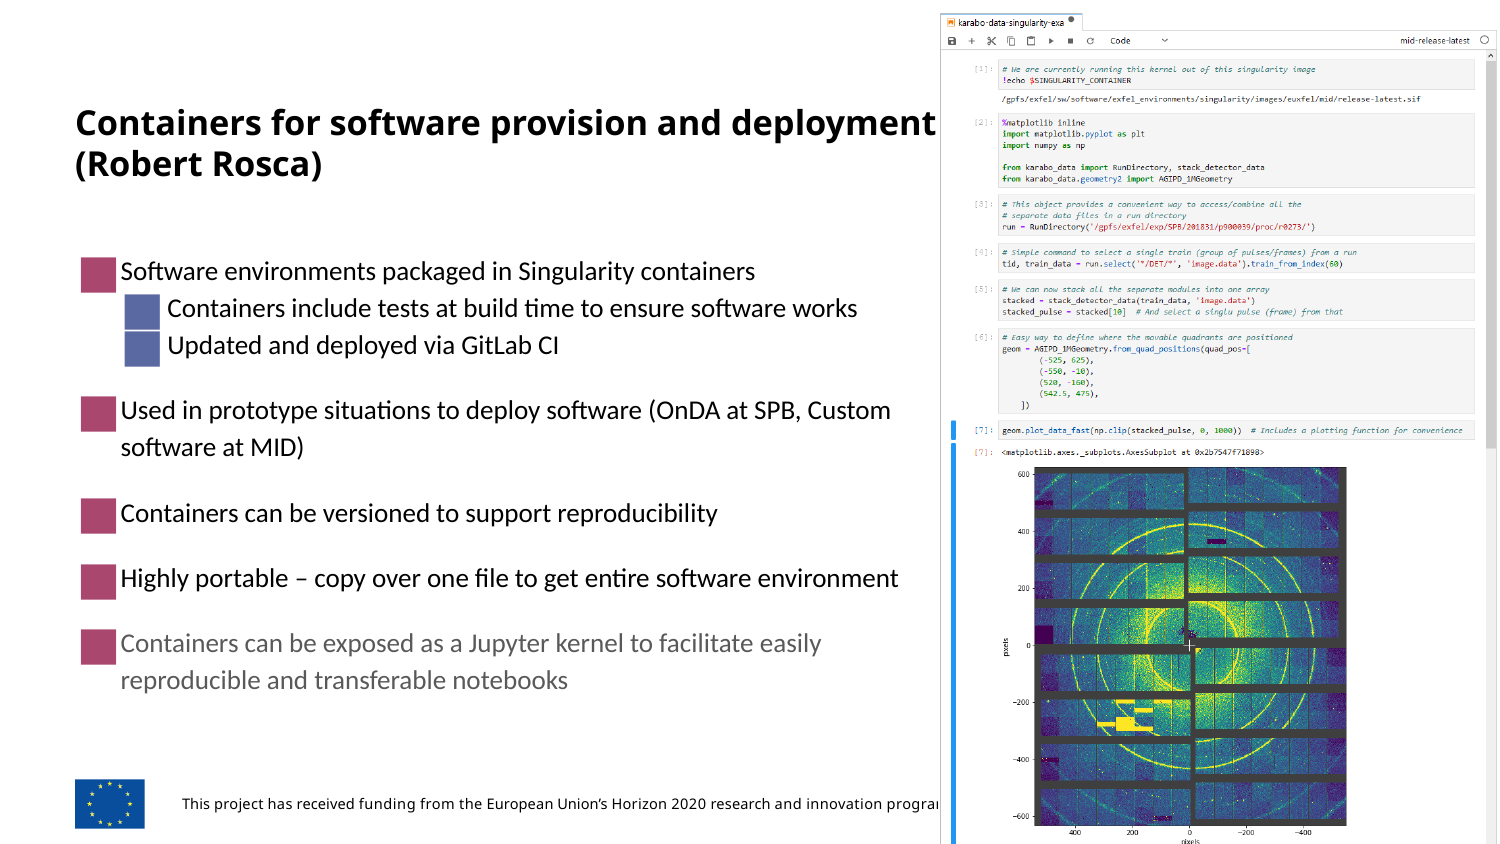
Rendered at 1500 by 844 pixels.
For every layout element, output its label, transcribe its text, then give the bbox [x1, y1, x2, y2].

list Software environments packaged in Singularity containers Containers include tests at build time to ensure software works Updated and deployed via GitLab CI Used in prototype situations to deploy software (OnDA at SPB, Custom software at MID) Containers can be versioned to support reproducibility Highly portable – copy over one file to get entire software environment Containers can be exposed as a Jupyter kernel to facilitate easily reproducible and transferable notebooks [76, 249, 905, 728]
picture [0, 11, 1500, 844]
title Containers for software provision and deployment (Robert Rosca) [75, 87, 938, 184]
